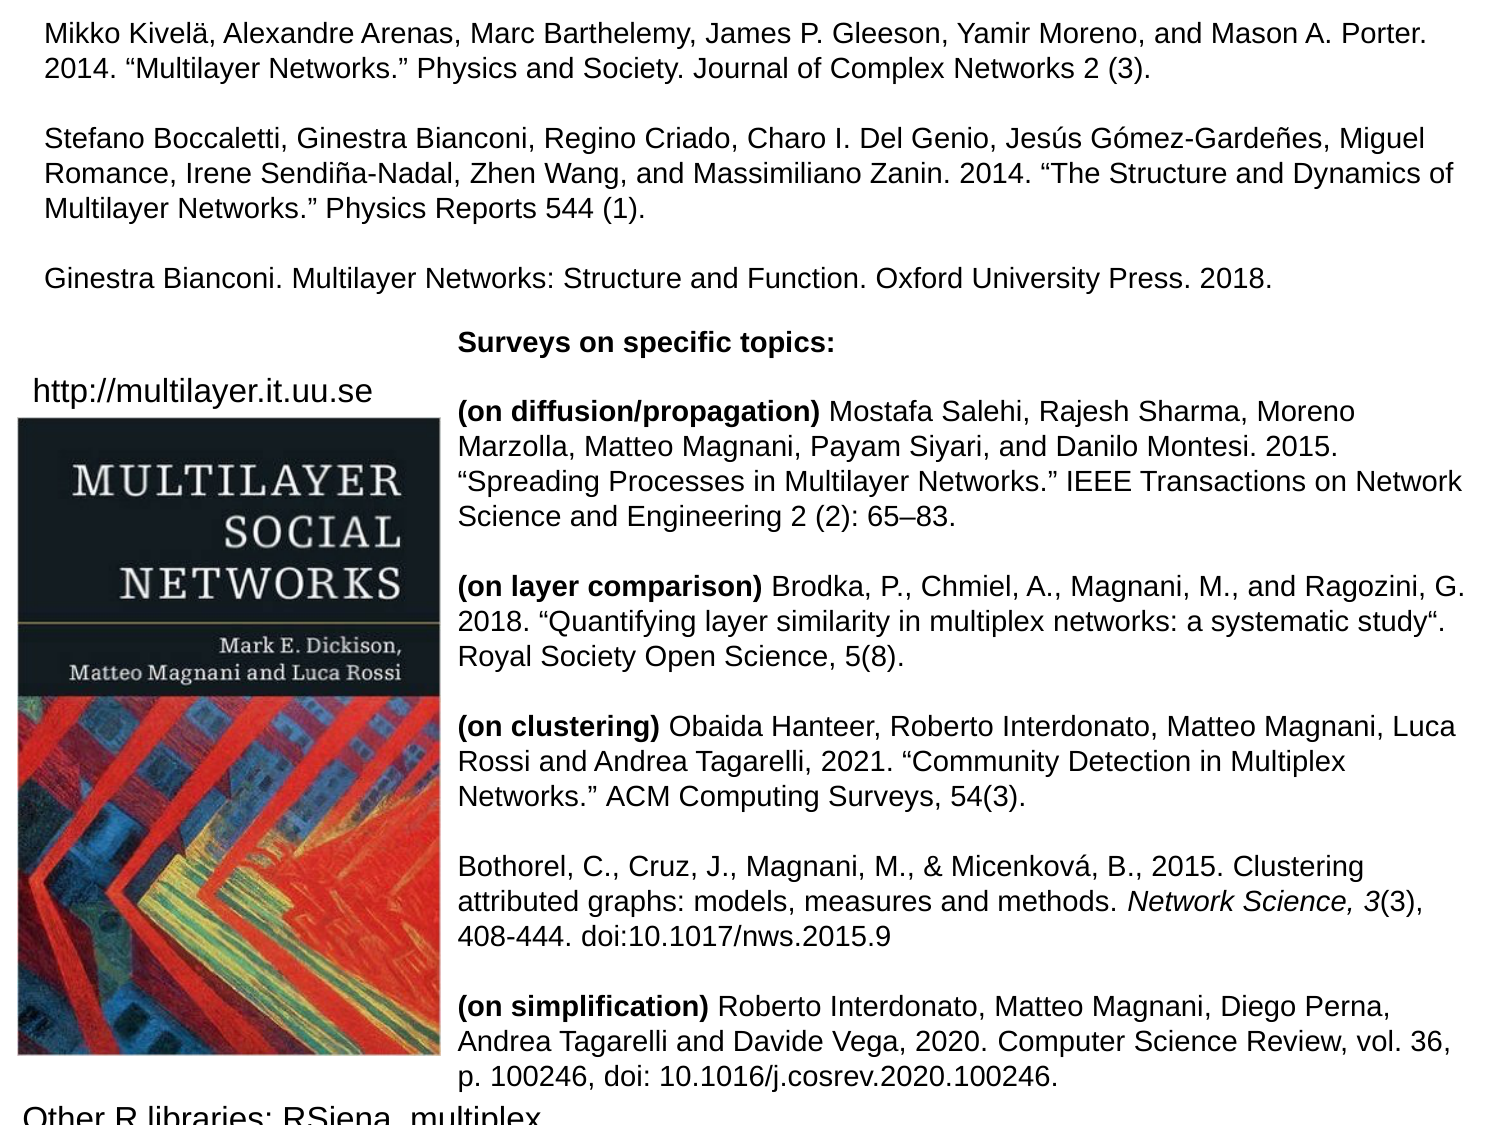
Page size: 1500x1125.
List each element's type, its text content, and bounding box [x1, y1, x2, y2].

list http://multilayer.it.uu.se [17, 362, 442, 417]
text_box Surveys on specific topics: (on diffusion/propagation) Mostafa Salehi, Rajesh Sharma, Moreno Marzolla, Matteo Magnani, Payam Siyari, and Danilo Montesi. 2015. “Spreading Processes in Multilayer Networks.” IEEE Transactions on Network Science and Engineering 2 (2): 65–83. (on layer comparison) Brodka, P., Chmiel, A., Magnani, M., and Ragozini, G. 2018. “Quantifying layer similarity in multiplex networks: a systematic study“. Royal Society Open Science, 5(8). (on clustering) Obaida Hanteer, Roberto Interdonato, Matteo Magnani, Luca Rossi and Andrea Tagarelli, 2021. “Community Detection in Multiplex Networks.” ACM Computing Surveys, 54(3). Bothorel, C., Cruz, J., Magnani, M., & Micenková, B., 2015. Clustering attributed graphs: models, measures and methods. Network Science, 3(3), 408-444. doi:10.1017/nws.2015.9 (on simplification) Roberto Interdonato, Matteo Magnani, Diego Perna, Andrea Tagarelli and Davide Vega, 2020. Computer Science Review, vol. 36, p. 100246, doi: 10.1016/j.cosrev.2020.100246. [442, 337, 1495, 1100]
text_box Mikko Kivelä, Alexandre Arenas, Marc Barthelemy, James P. Gleeson, Yamir Moreno, and Mason A. Porter. 2014. “Multilayer Networks.” Physics and Society. Journal of Complex Networks 2 (3). Stefano Boccaletti, Ginestra Bianconi, Regino Criado, Charo I. Del Genio, Jesús Gómez-Gardeñes, Miguel Romance, Irene Sendiña-Nadal, Zhen Wang, and Massimiliano Zanin. 2014. “The Structure and Dynamics of Multilayer Networks.” Physics Reports 544 (1). Ginestra Bianconi. Multilayer Networks: Structure and Function. Oxford University Press. 2018. [29, 7, 1500, 337]
text_box Other R libraries: RSiena, multiplex [7, 1089, 558, 1125]
picture [17, 417, 441, 1056]
